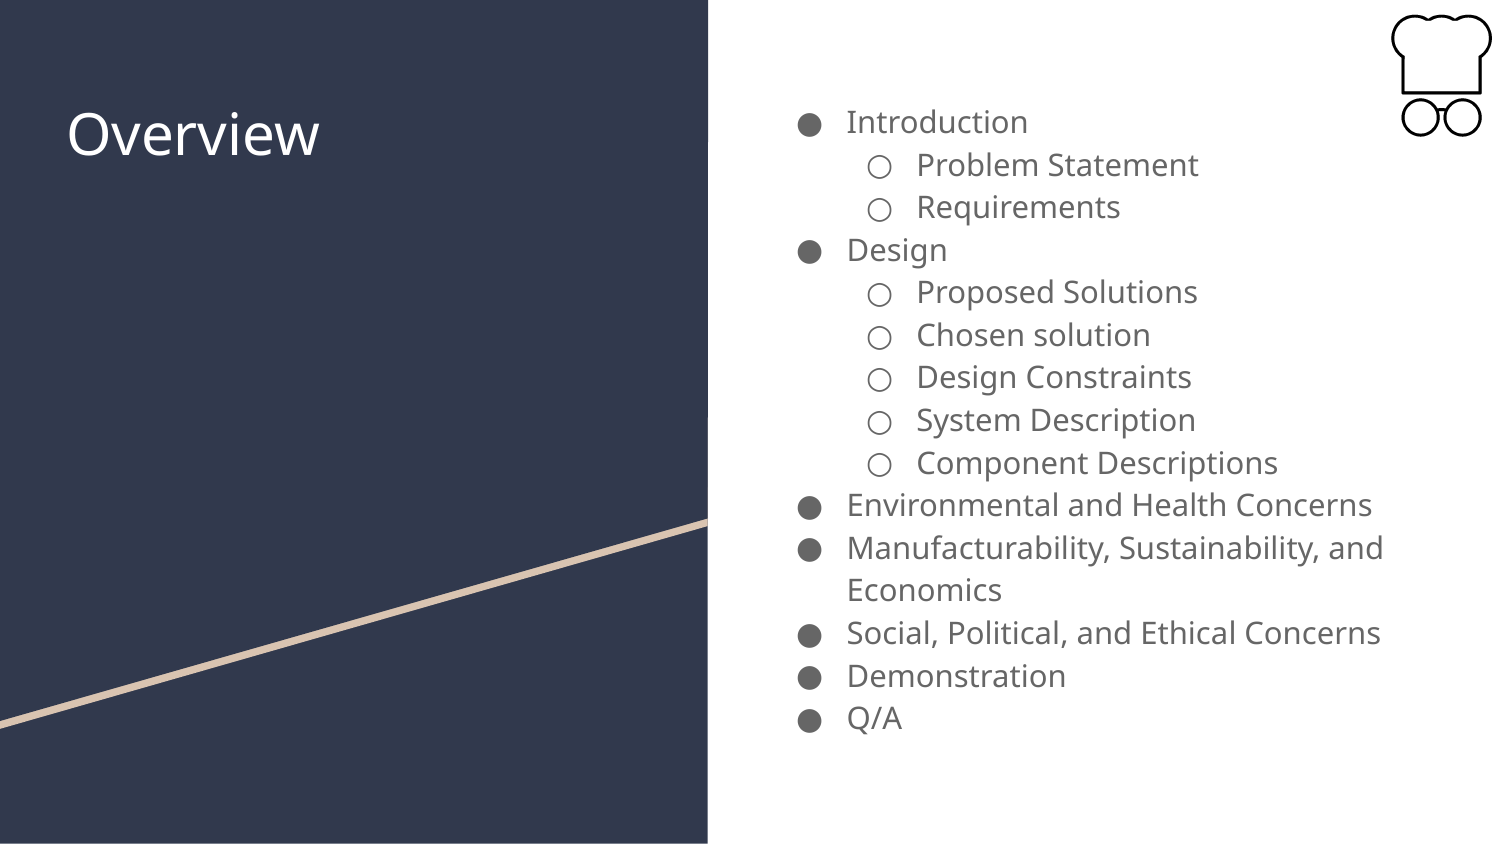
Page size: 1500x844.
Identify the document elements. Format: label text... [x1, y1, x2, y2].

title Overview [51, 82, 660, 494]
list Introduction Problem Statement Requirements Design Proposed Solutions Chosen solution Design Constraints System Description Component Descriptions Environmental and Health Concerns Manufacturability, Sustainability, and Economics Social, Political, and Ethical Concerns Demonstration Q/A [761, 82, 1446, 755]
picture [1385, 0, 1500, 149]
